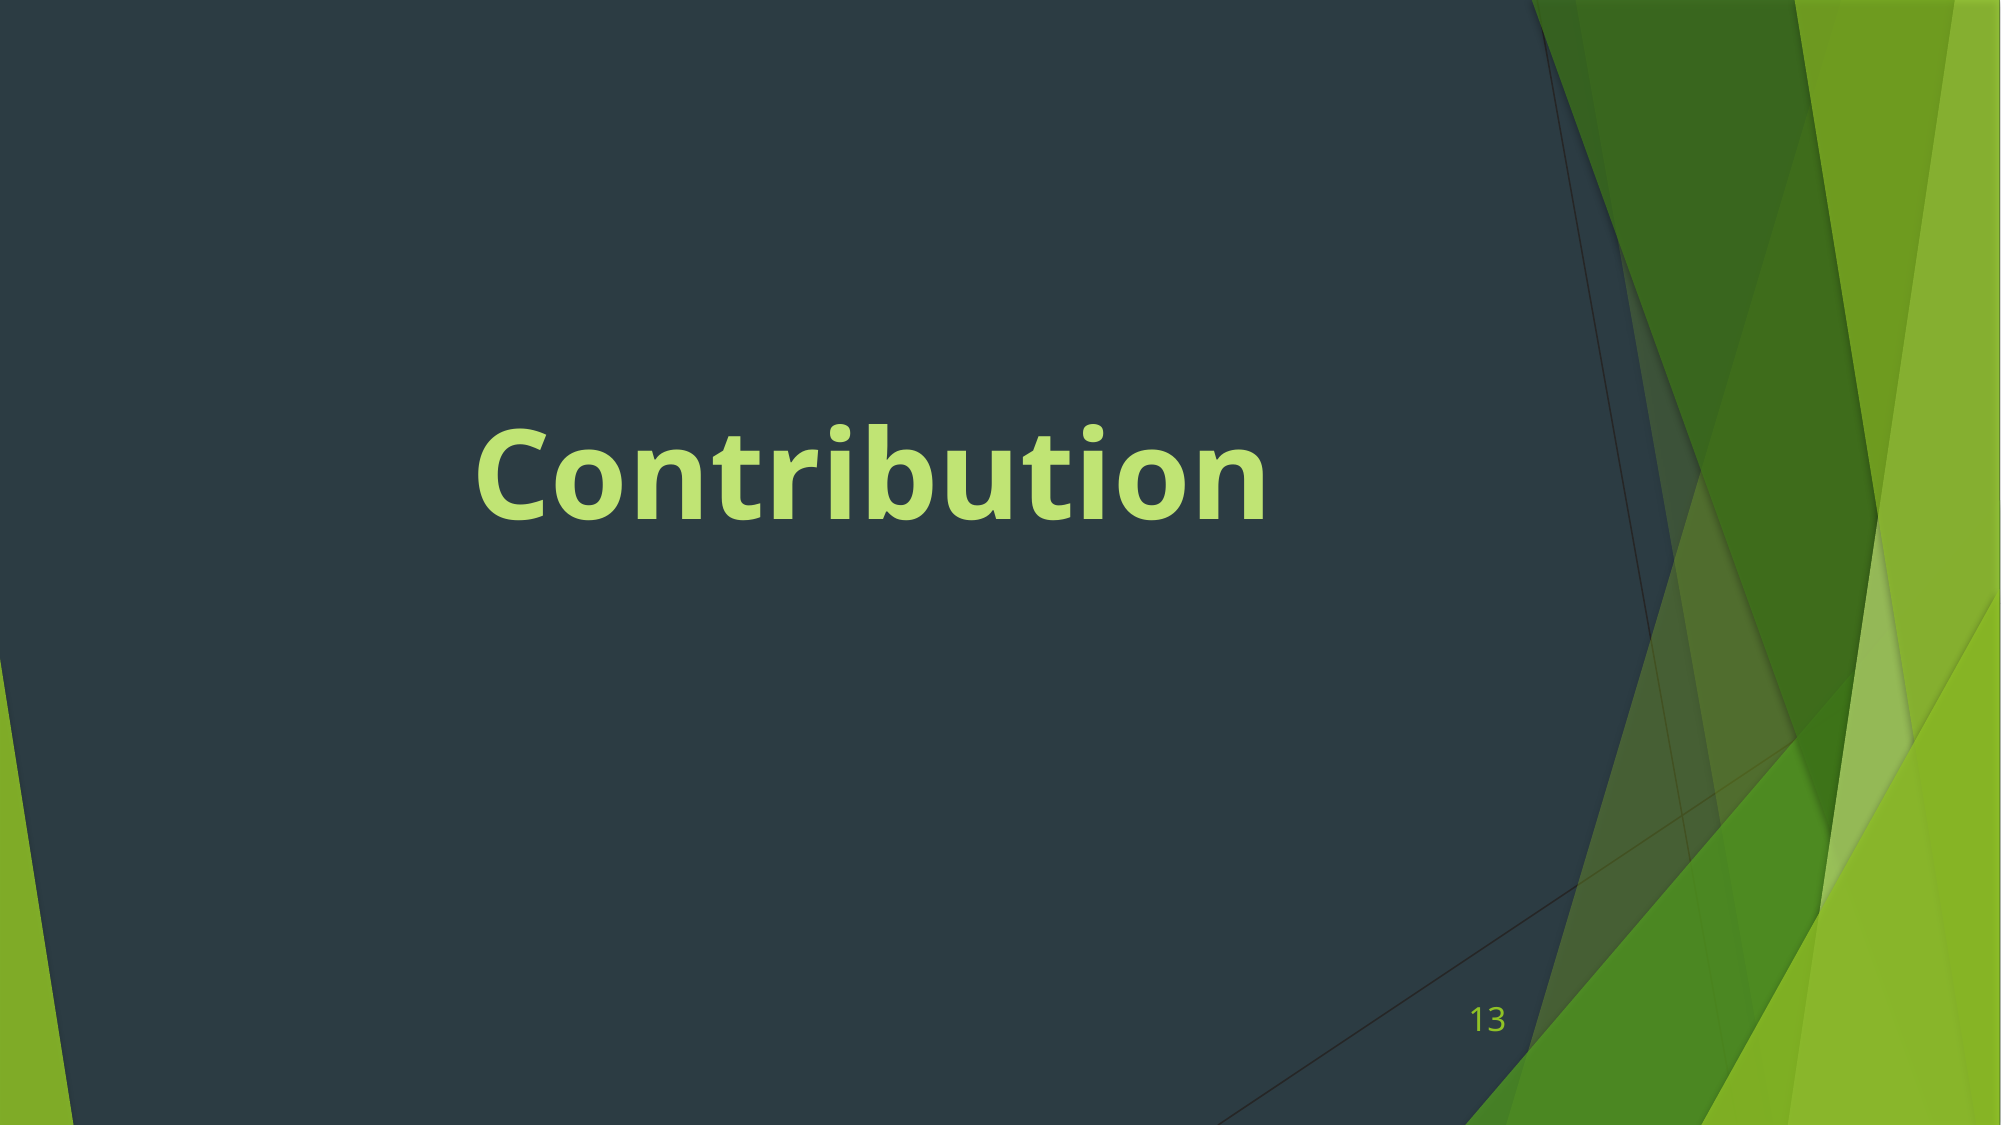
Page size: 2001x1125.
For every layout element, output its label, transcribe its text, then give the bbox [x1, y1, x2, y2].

slide_number 13 [1409, 991, 1522, 1051]
text_box Contribution [456, 387, 1626, 643]
